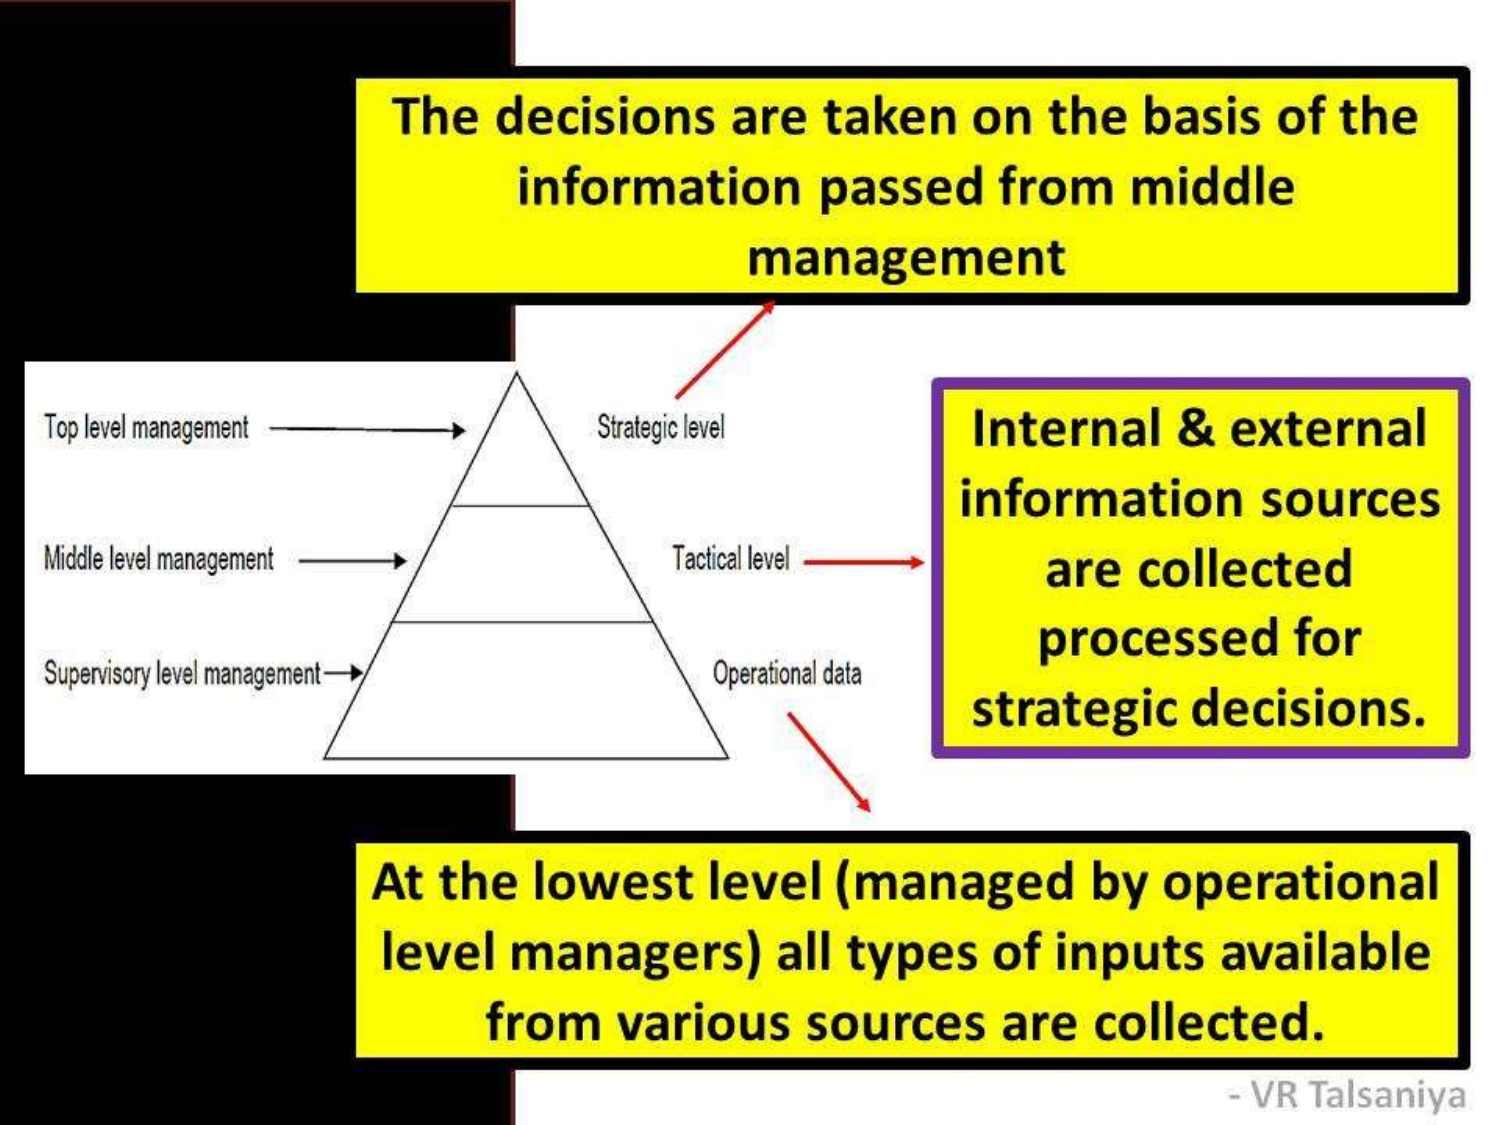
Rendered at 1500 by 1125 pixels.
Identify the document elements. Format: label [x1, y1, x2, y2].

text_box [0, 0, 1477, 1125]
